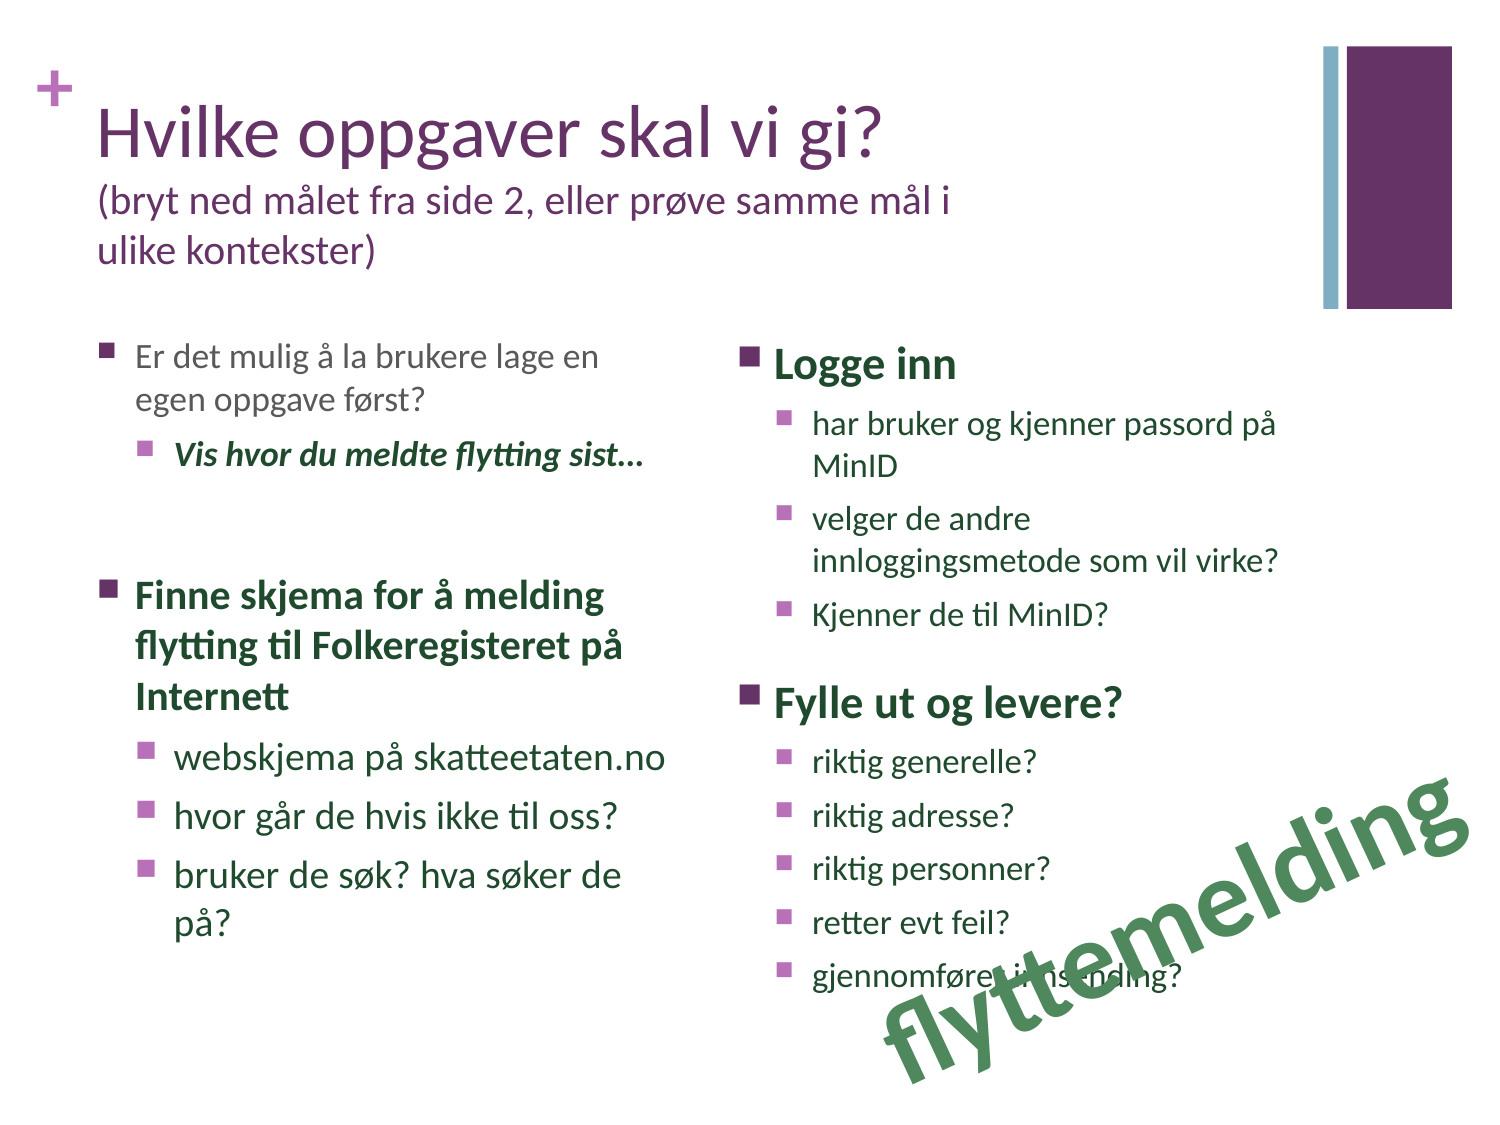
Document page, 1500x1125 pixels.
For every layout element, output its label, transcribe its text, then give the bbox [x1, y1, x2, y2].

text_box flyttemelding [841, 710, 1496, 1122]
list Logge inn har bruker og kjenner passord på MinID velger de andre innloggingsmetode som vil virke? Kjenner de til MinID? Fylle ut og levere? riktig generelle? riktig adresse? riktig personner? retter evt feil? gjennomfører innsending? [721, 325, 1323, 1006]
title Hvilke oppgaver skal vi gi? (bryt ned målet fra side 2, eller prøve samme mål i ulike kontekster) [81, 74, 1322, 259]
list Er det mulig å la brukere lage en egen oppgave først? Vis hvor du meldte flytting sist… Finne skjema for å melding flytting til Folkeregisteret på Internett webskjema på skatteetaten.no hvor går de hvis ikke til oss? bruker de søk? hva søker de på? [81, 325, 682, 1006]
